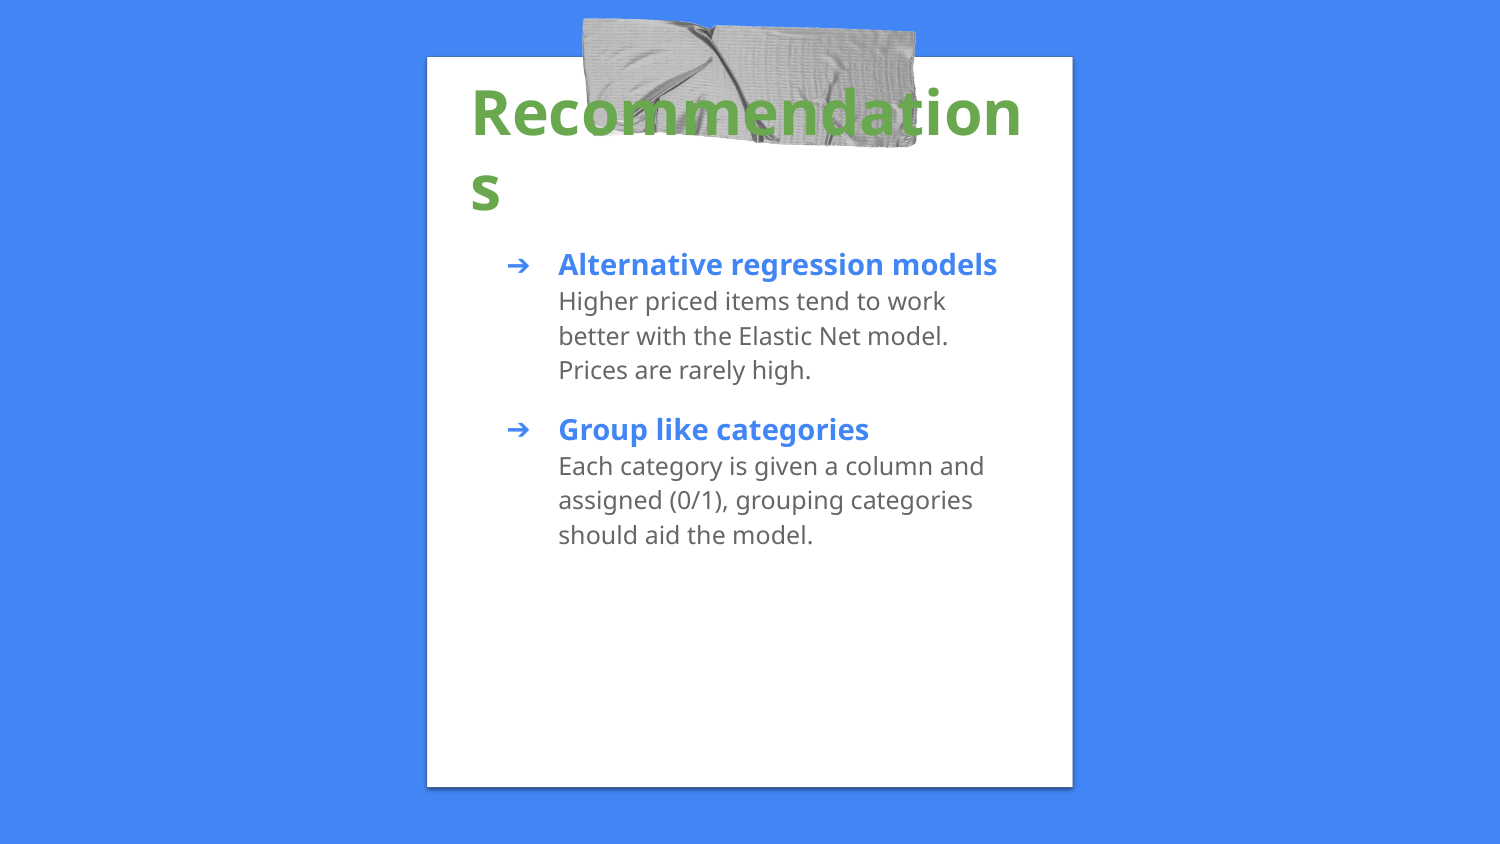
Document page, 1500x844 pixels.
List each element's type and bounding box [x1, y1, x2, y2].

picture [400, 16, 1100, 818]
